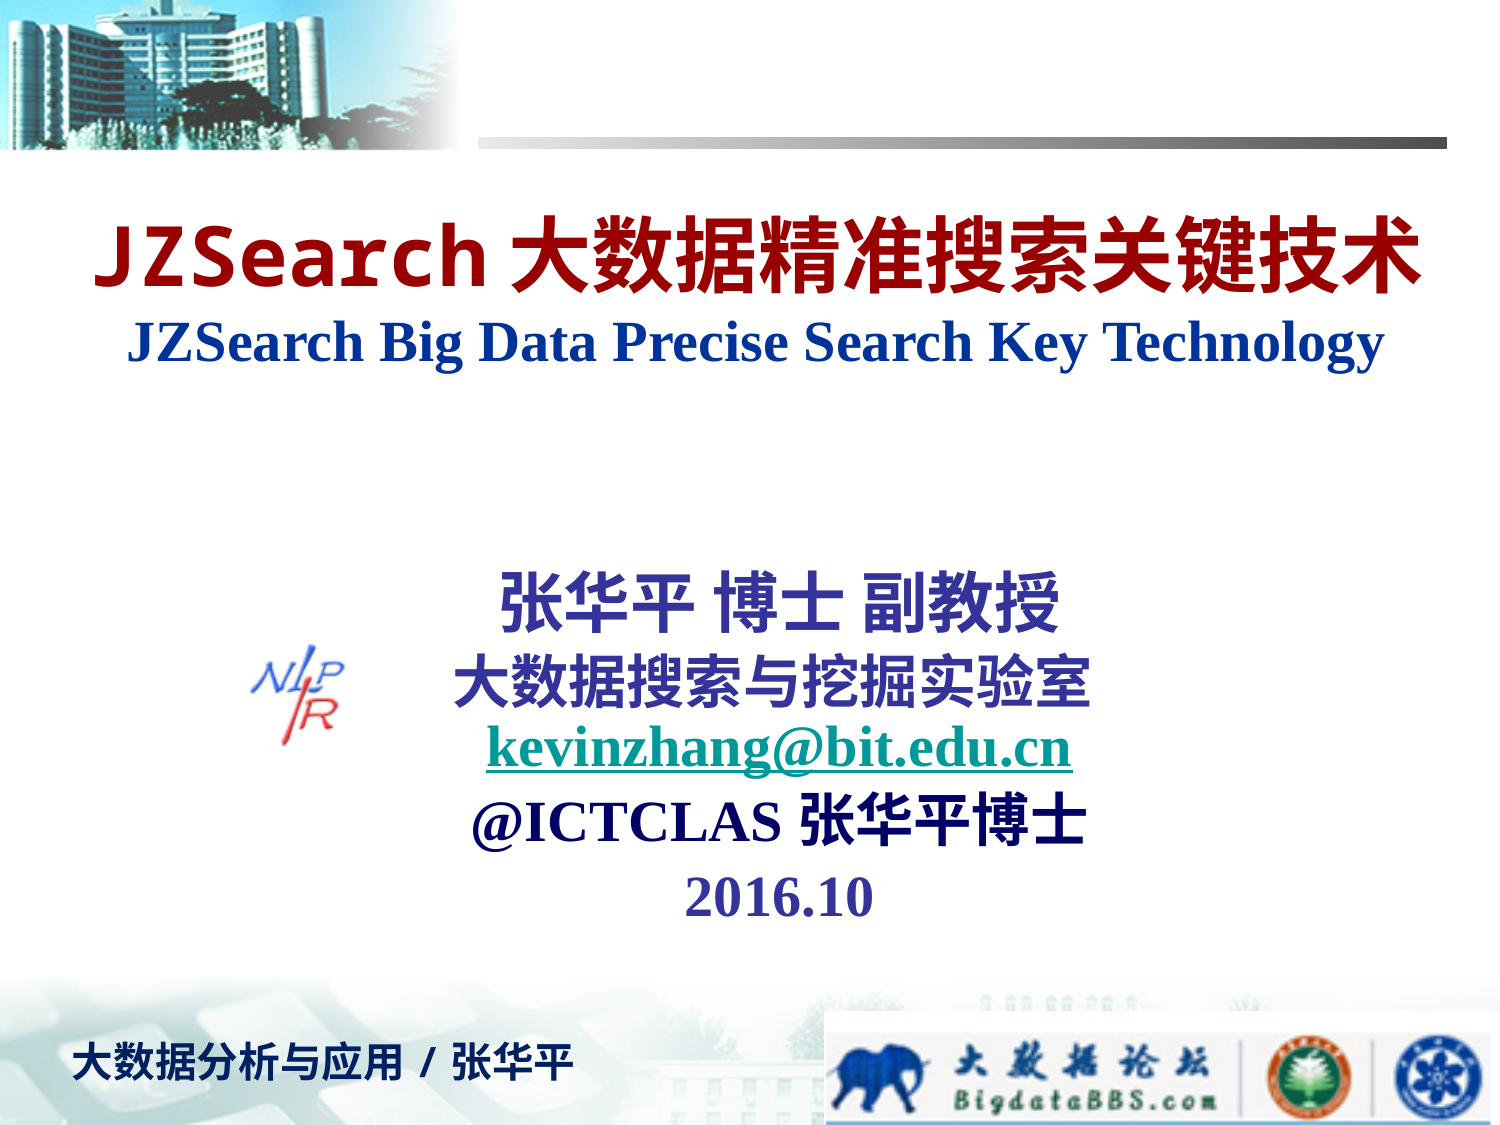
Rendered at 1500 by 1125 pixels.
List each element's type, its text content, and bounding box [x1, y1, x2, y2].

text_box [419, 42, 1471, 138]
picture [0, 410, 1500, 1125]
picture [0, 0, 1500, 167]
text_box 张华平 博士 副教授 大数据搜索与挖掘实验室kevinzhang@bit.edu.cn @ICTCLAS张华平博士 2016.10 [253, 562, 1306, 1024]
title JZSearch大数据精准搜索关键技术 JZSearch Big Data Precise Search Key Technology [0, 167, 1500, 410]
